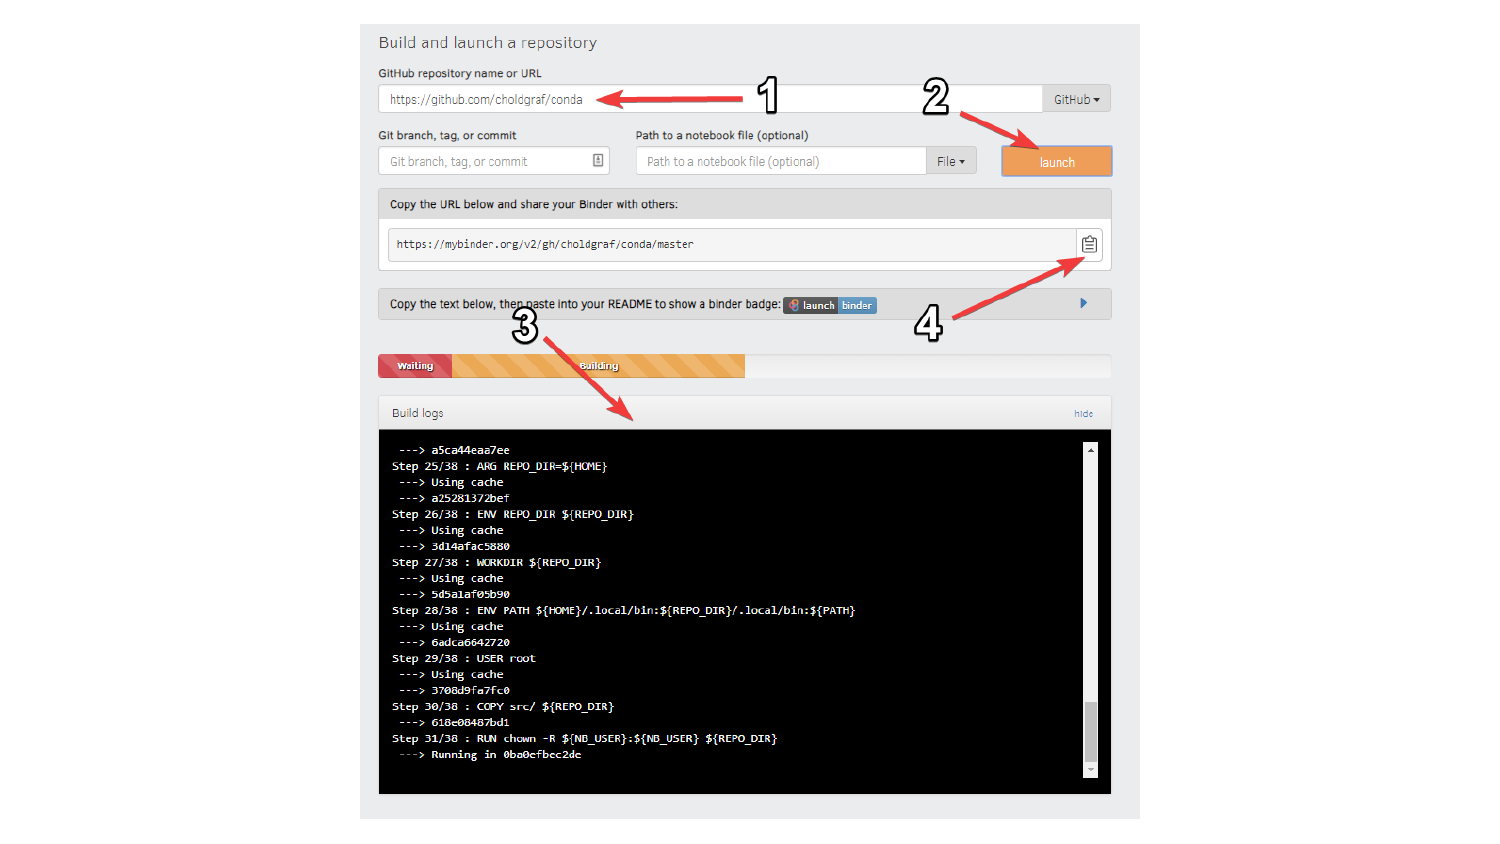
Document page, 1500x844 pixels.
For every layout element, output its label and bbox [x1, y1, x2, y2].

picture [360, 24, 1140, 819]
